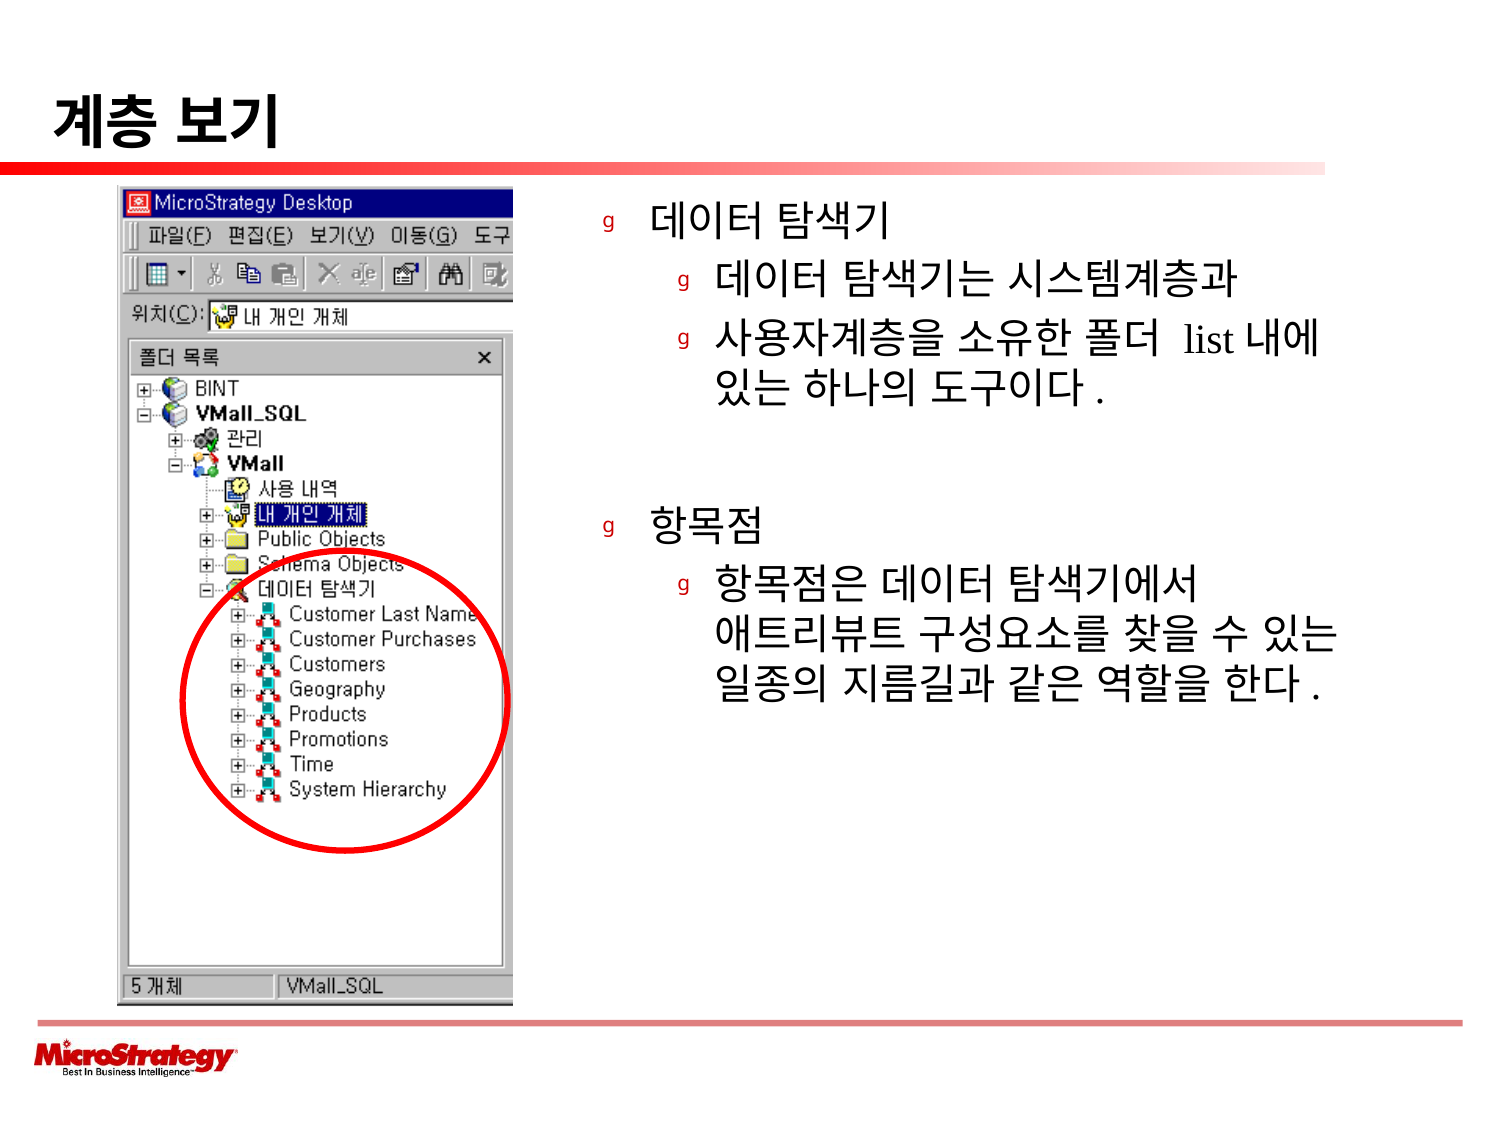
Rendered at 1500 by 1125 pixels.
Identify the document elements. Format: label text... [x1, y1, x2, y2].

picture [34, 1038, 238, 1077]
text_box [116, 185, 513, 1018]
list 데이터 탐색기 데이터 탐색기는 시스템계층과 사용자계층을 소유한 폴더 list내에 있는 하나의 도구이다. 항목점 항목점은 데이터 탐색기에서 애트리뷰트 구성요소를 찾을 수 있는 일종의 지름길과 같은 역할을 한다. [514, 187, 1363, 863]
title 계층 보기 [37, 37, 1463, 163]
